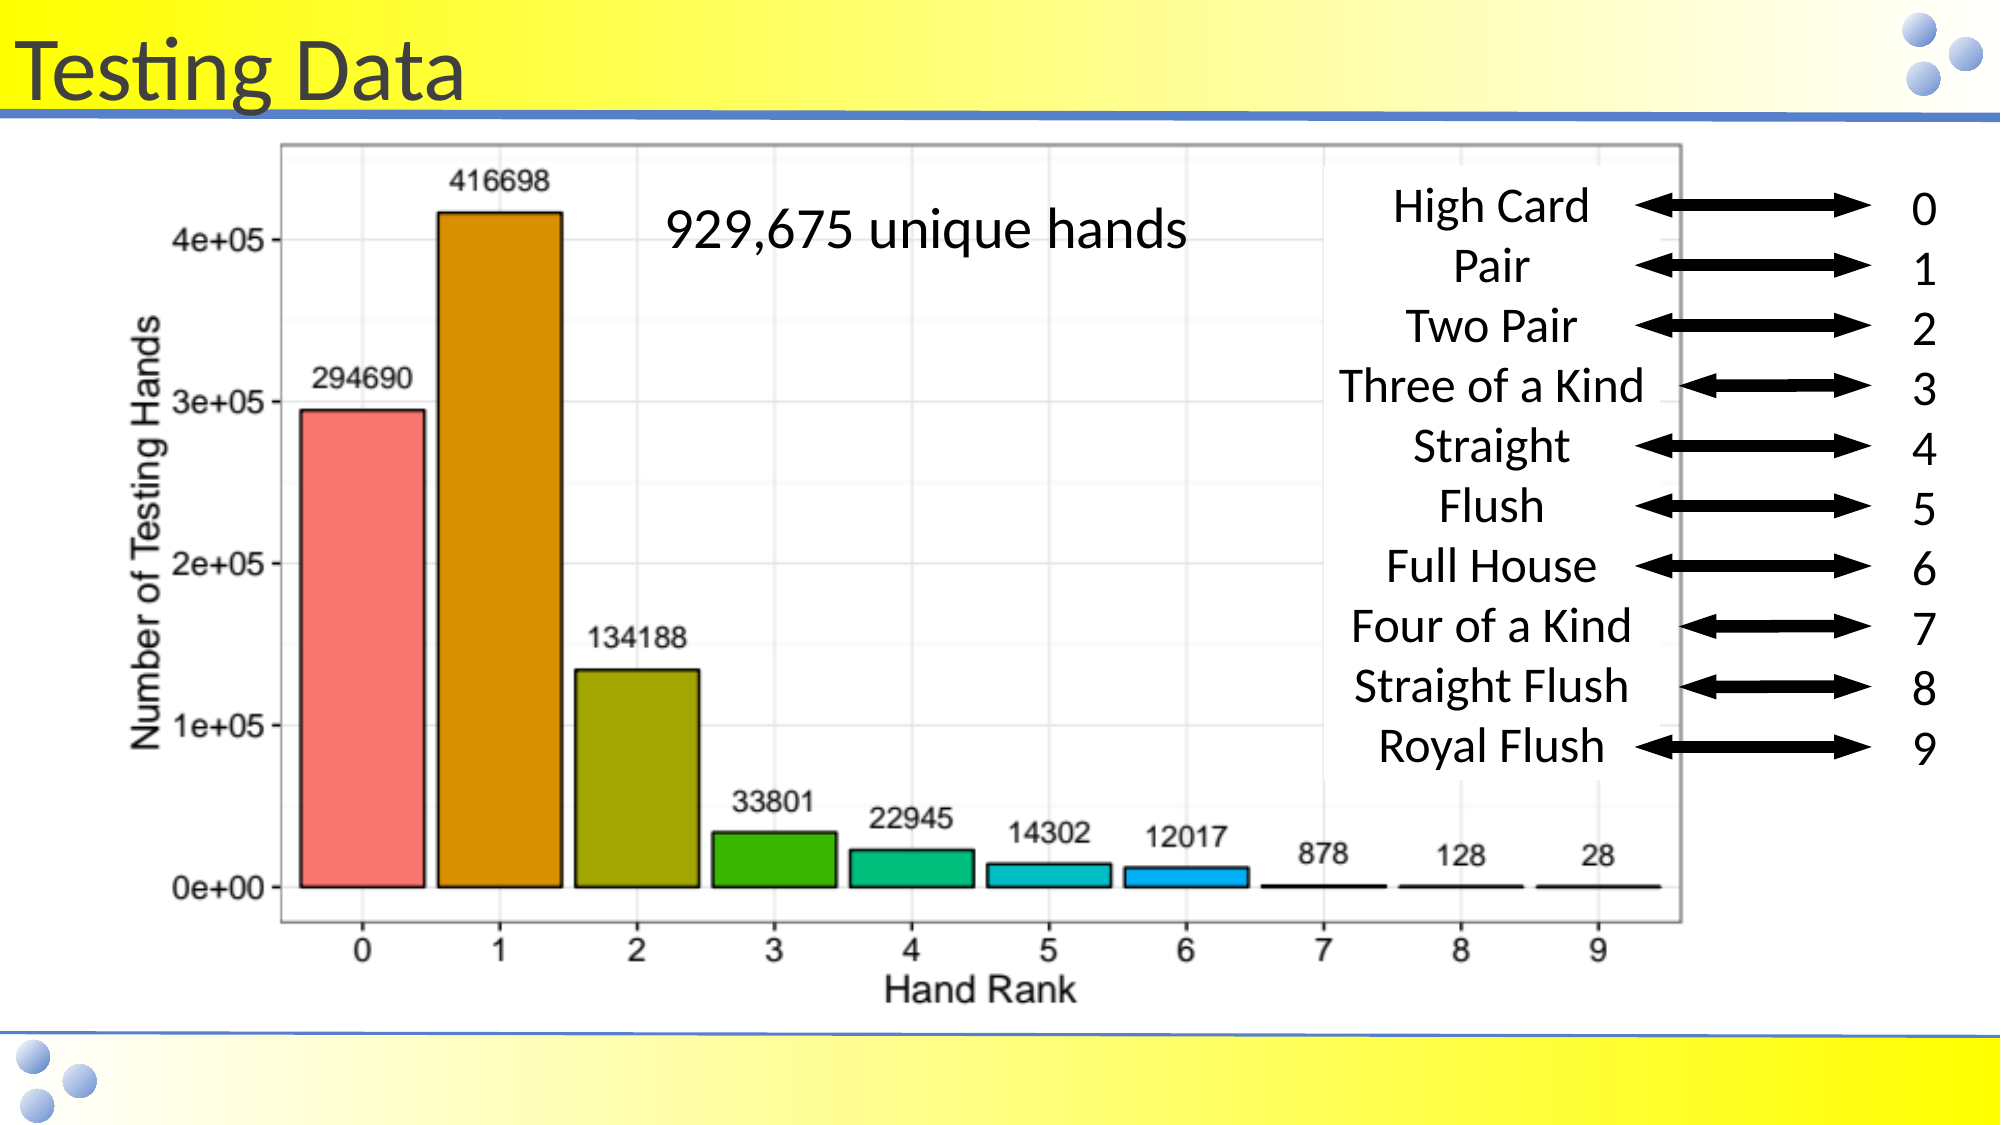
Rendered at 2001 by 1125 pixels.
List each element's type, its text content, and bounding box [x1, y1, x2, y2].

table_cell [781, 1037, 787, 1125]
table_cell [898, 1037, 905, 1125]
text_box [1295, 165, 1957, 796]
table_cell [1096, 0, 1102, 110]
table_cell [664, 1037, 669, 1125]
table_cell [1214, 0, 1219, 111]
table_cell [547, 1037, 552, 1125]
picture [109, 130, 1694, 1022]
table_cell [1332, 0, 1336, 111]
text_box [1609, 1038, 1613, 1125]
text_box Testing Data [0, 1, 1078, 127]
